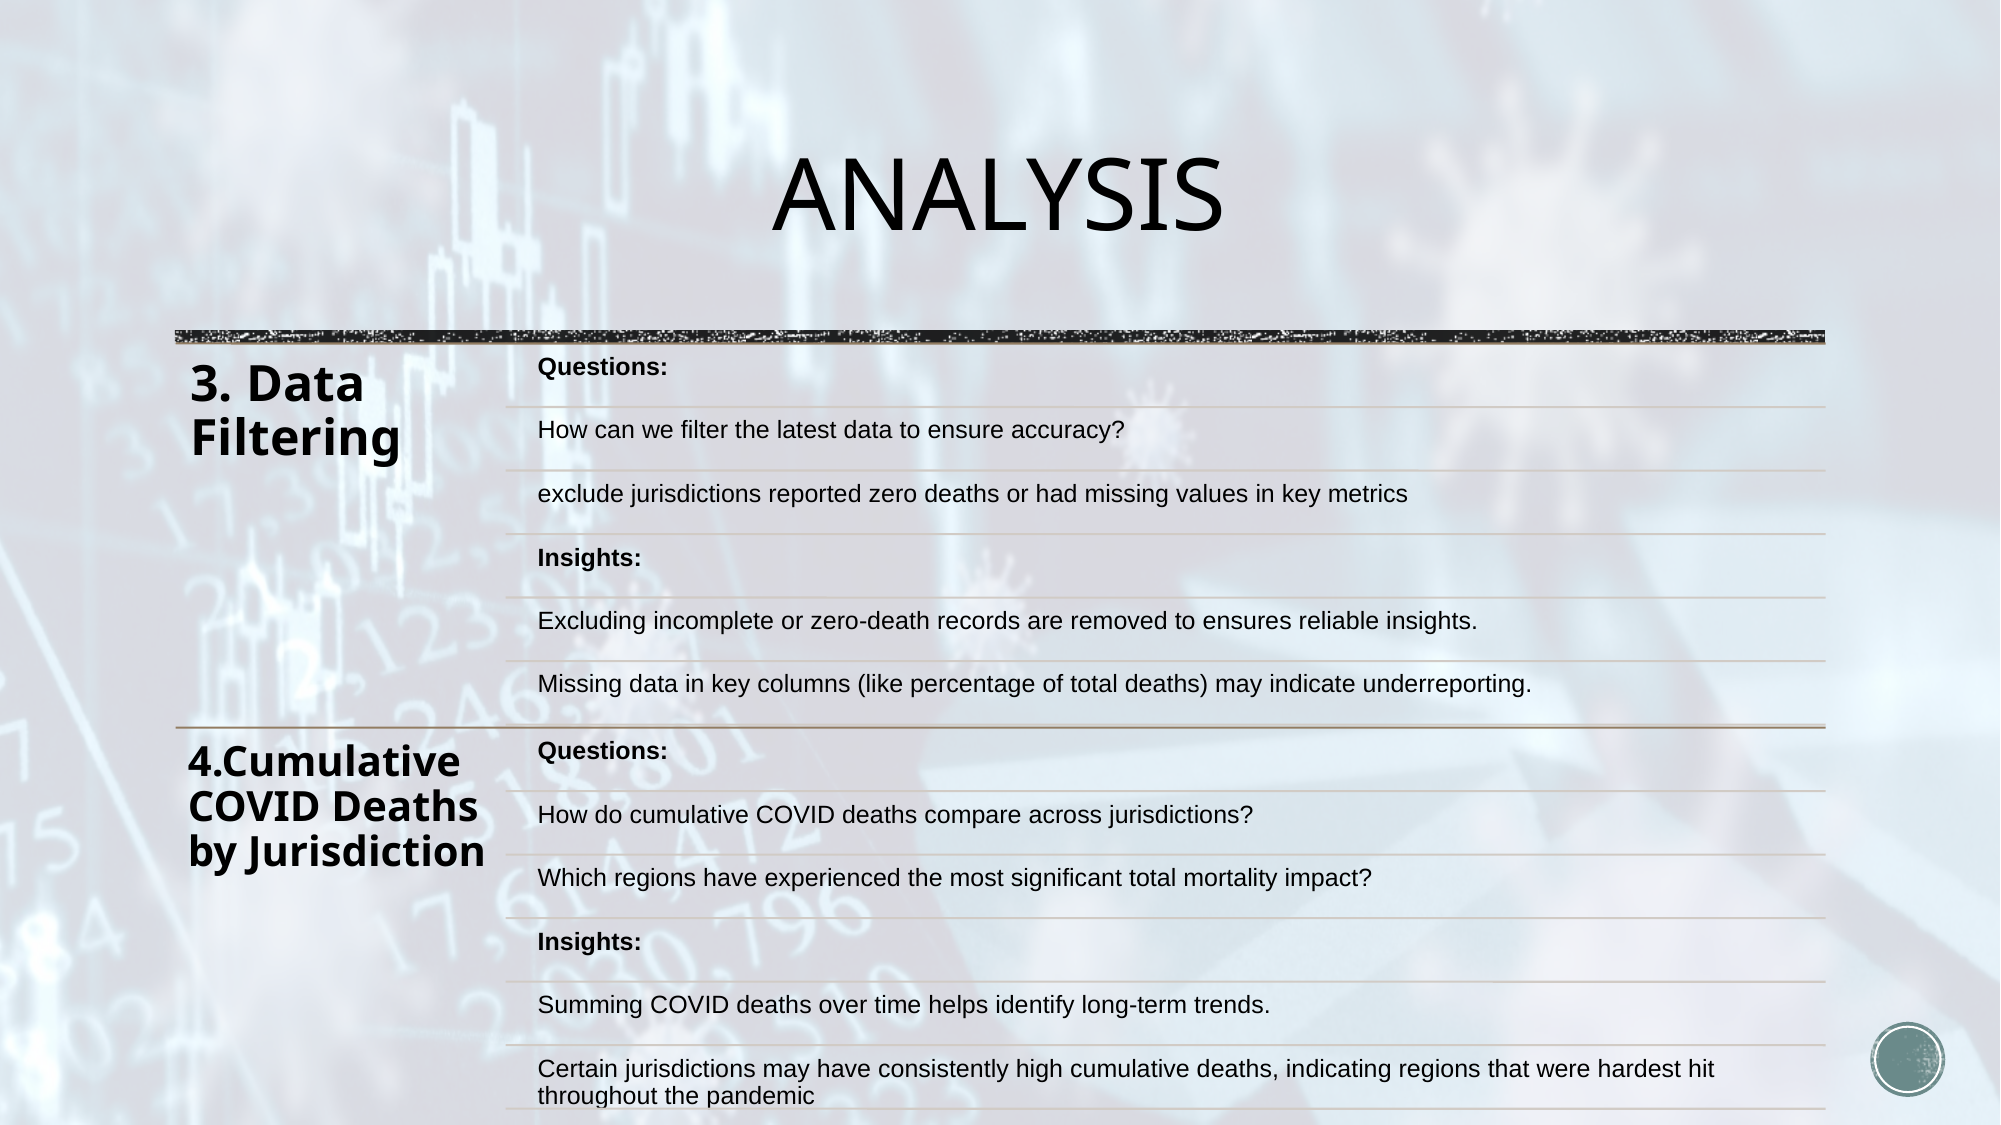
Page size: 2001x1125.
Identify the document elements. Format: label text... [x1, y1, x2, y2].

text_box ANALYSIS [174, 66, 1825, 329]
text_box [174, 329, 1826, 342]
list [181, 344, 1823, 1110]
